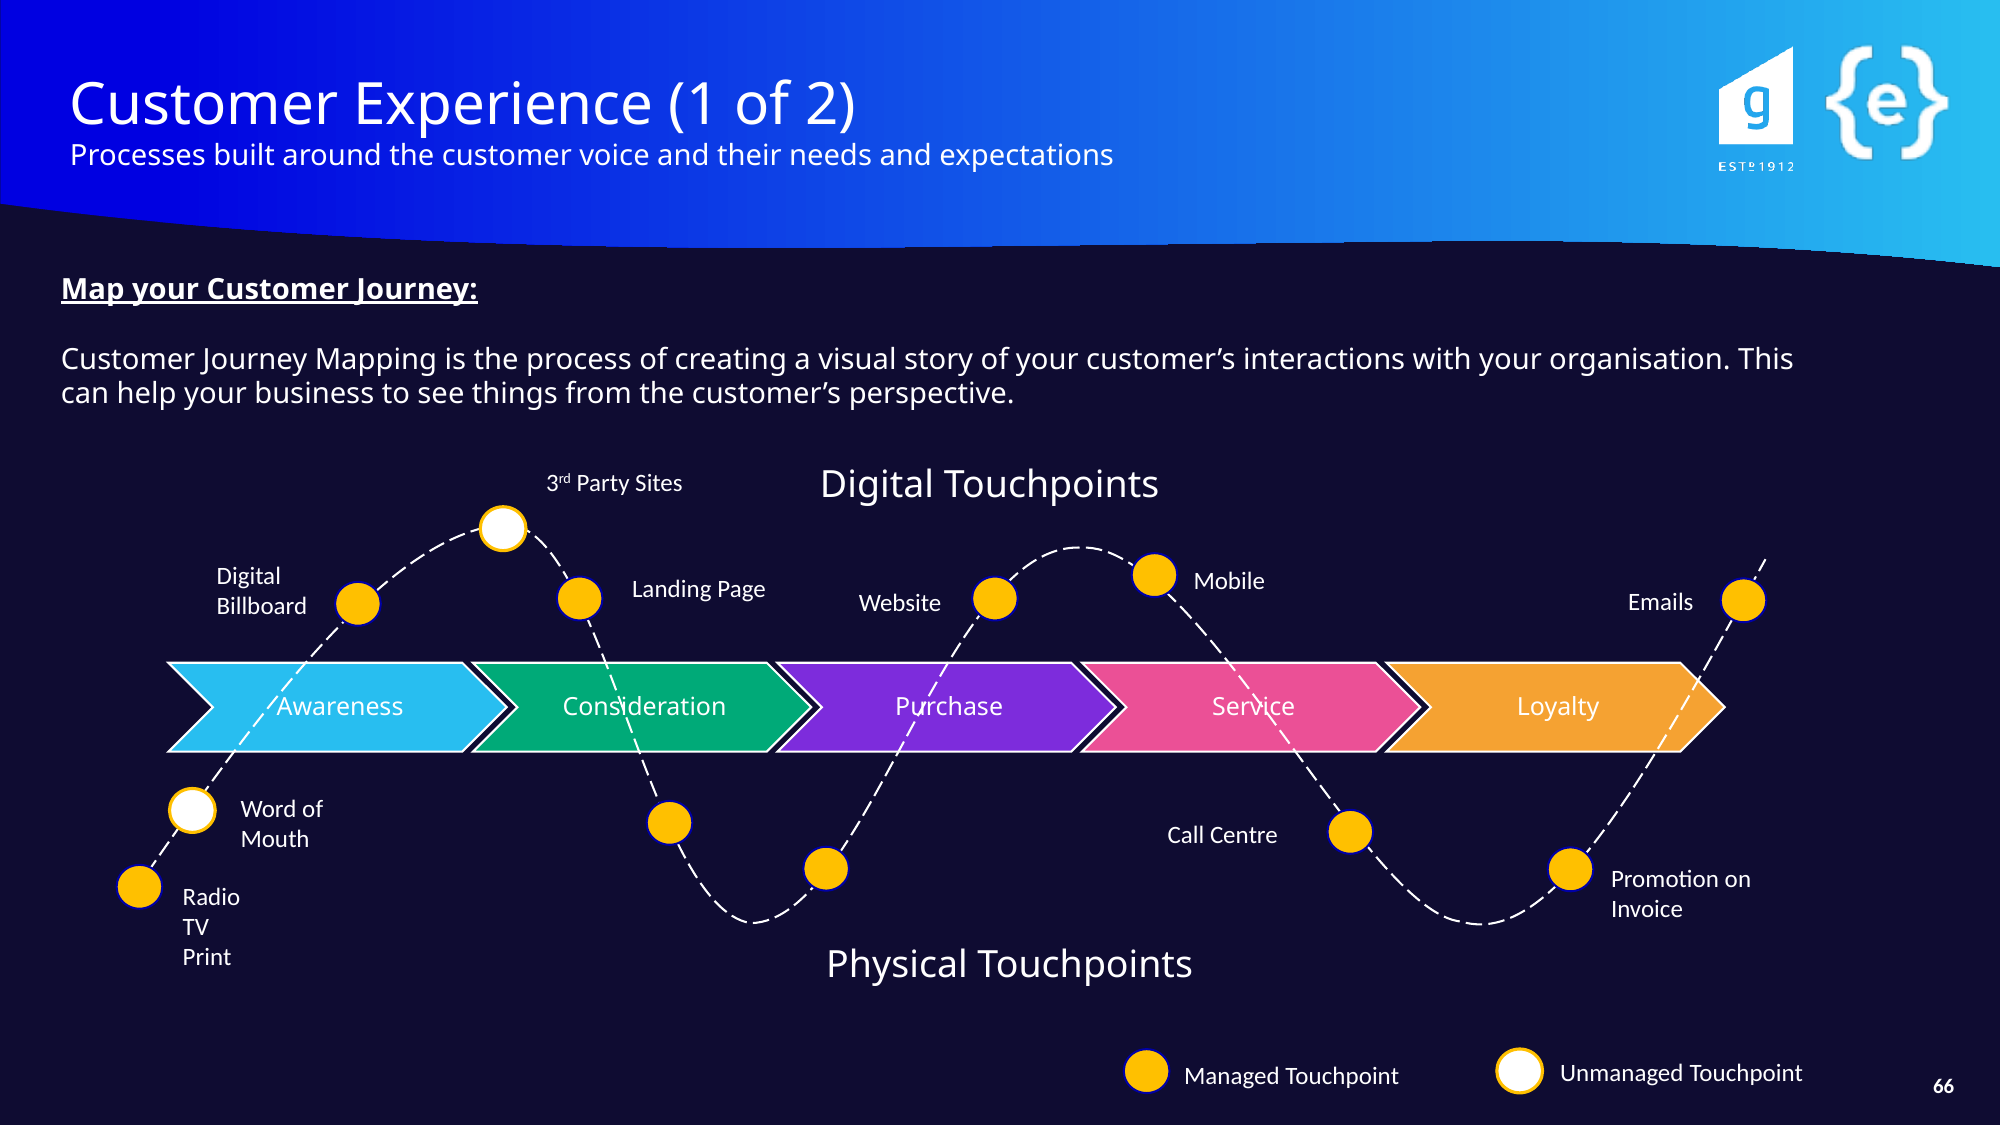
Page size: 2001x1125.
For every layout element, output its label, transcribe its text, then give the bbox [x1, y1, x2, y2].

text_box [1495, 1047, 1544, 1094]
list [59, 418, 1788, 1018]
text_box Map your Customer Journey: Customer Journey Mapping is the process of creating a visual story of your customer’s interactions with your organisation. This can help your business to see things from the customer’s perspective. [46, 262, 1814, 418]
text_box [1122, 1048, 1171, 1095]
text_box 66 [1821, 1094, 1955, 1098]
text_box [116, 452, 1800, 993]
text_box Managed Touchpoint [1169, 1052, 1483, 1097]
picture [1629, 0, 2001, 208]
text_box Processes built around the customer voice and their needs and expectations [55, 129, 1358, 179]
text_box Unmanaged Touchpoint [1545, 1049, 1986, 1094]
title Customer Experience (1 of 2) [55, 43, 1783, 169]
